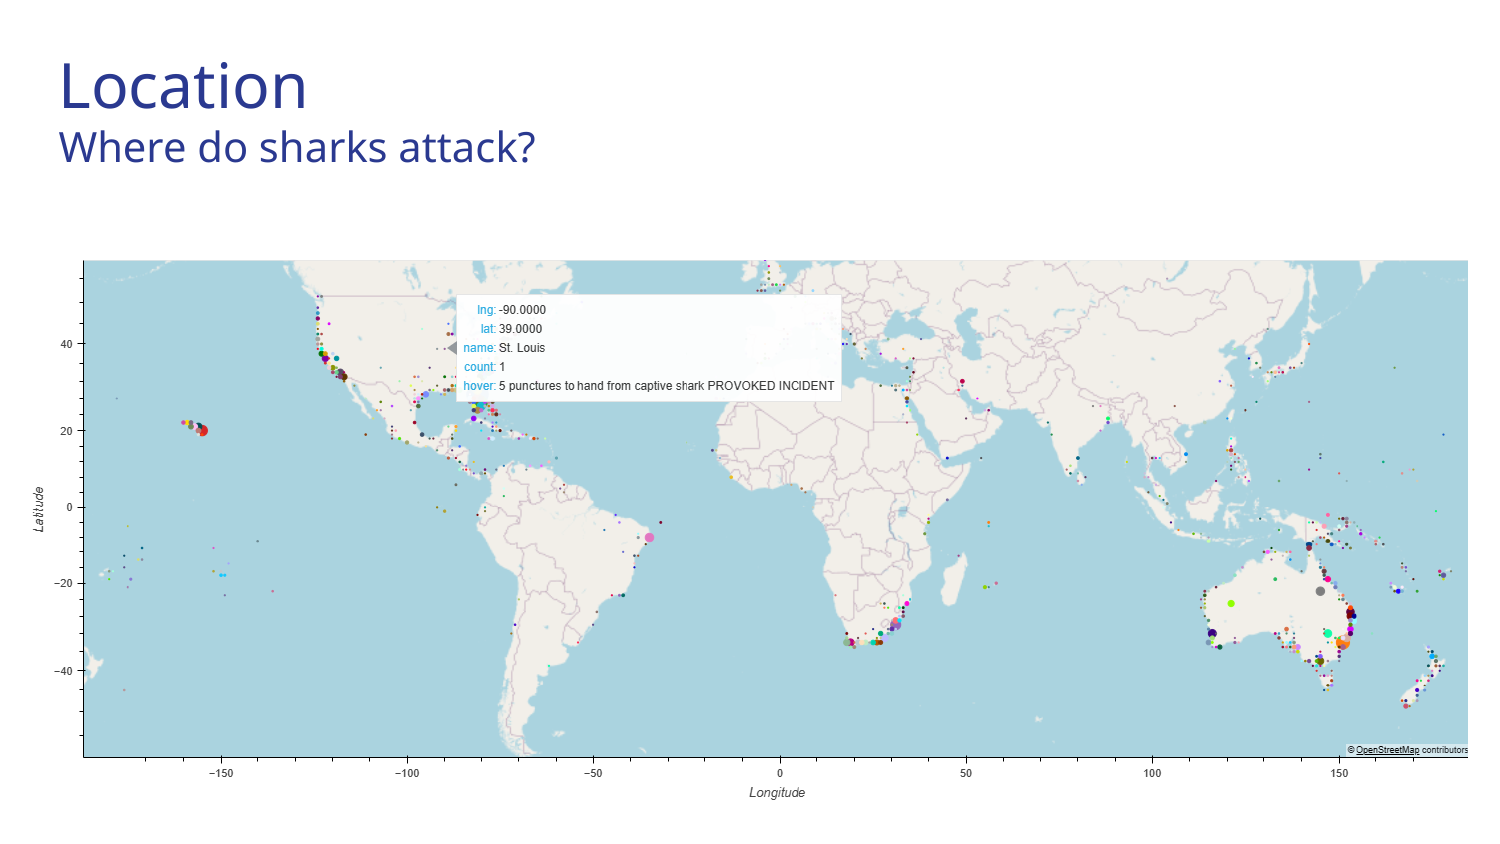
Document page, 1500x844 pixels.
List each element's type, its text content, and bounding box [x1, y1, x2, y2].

picture [17, 257, 1469, 828]
title Location Where do sharks attack? [43, 31, 1468, 237]
